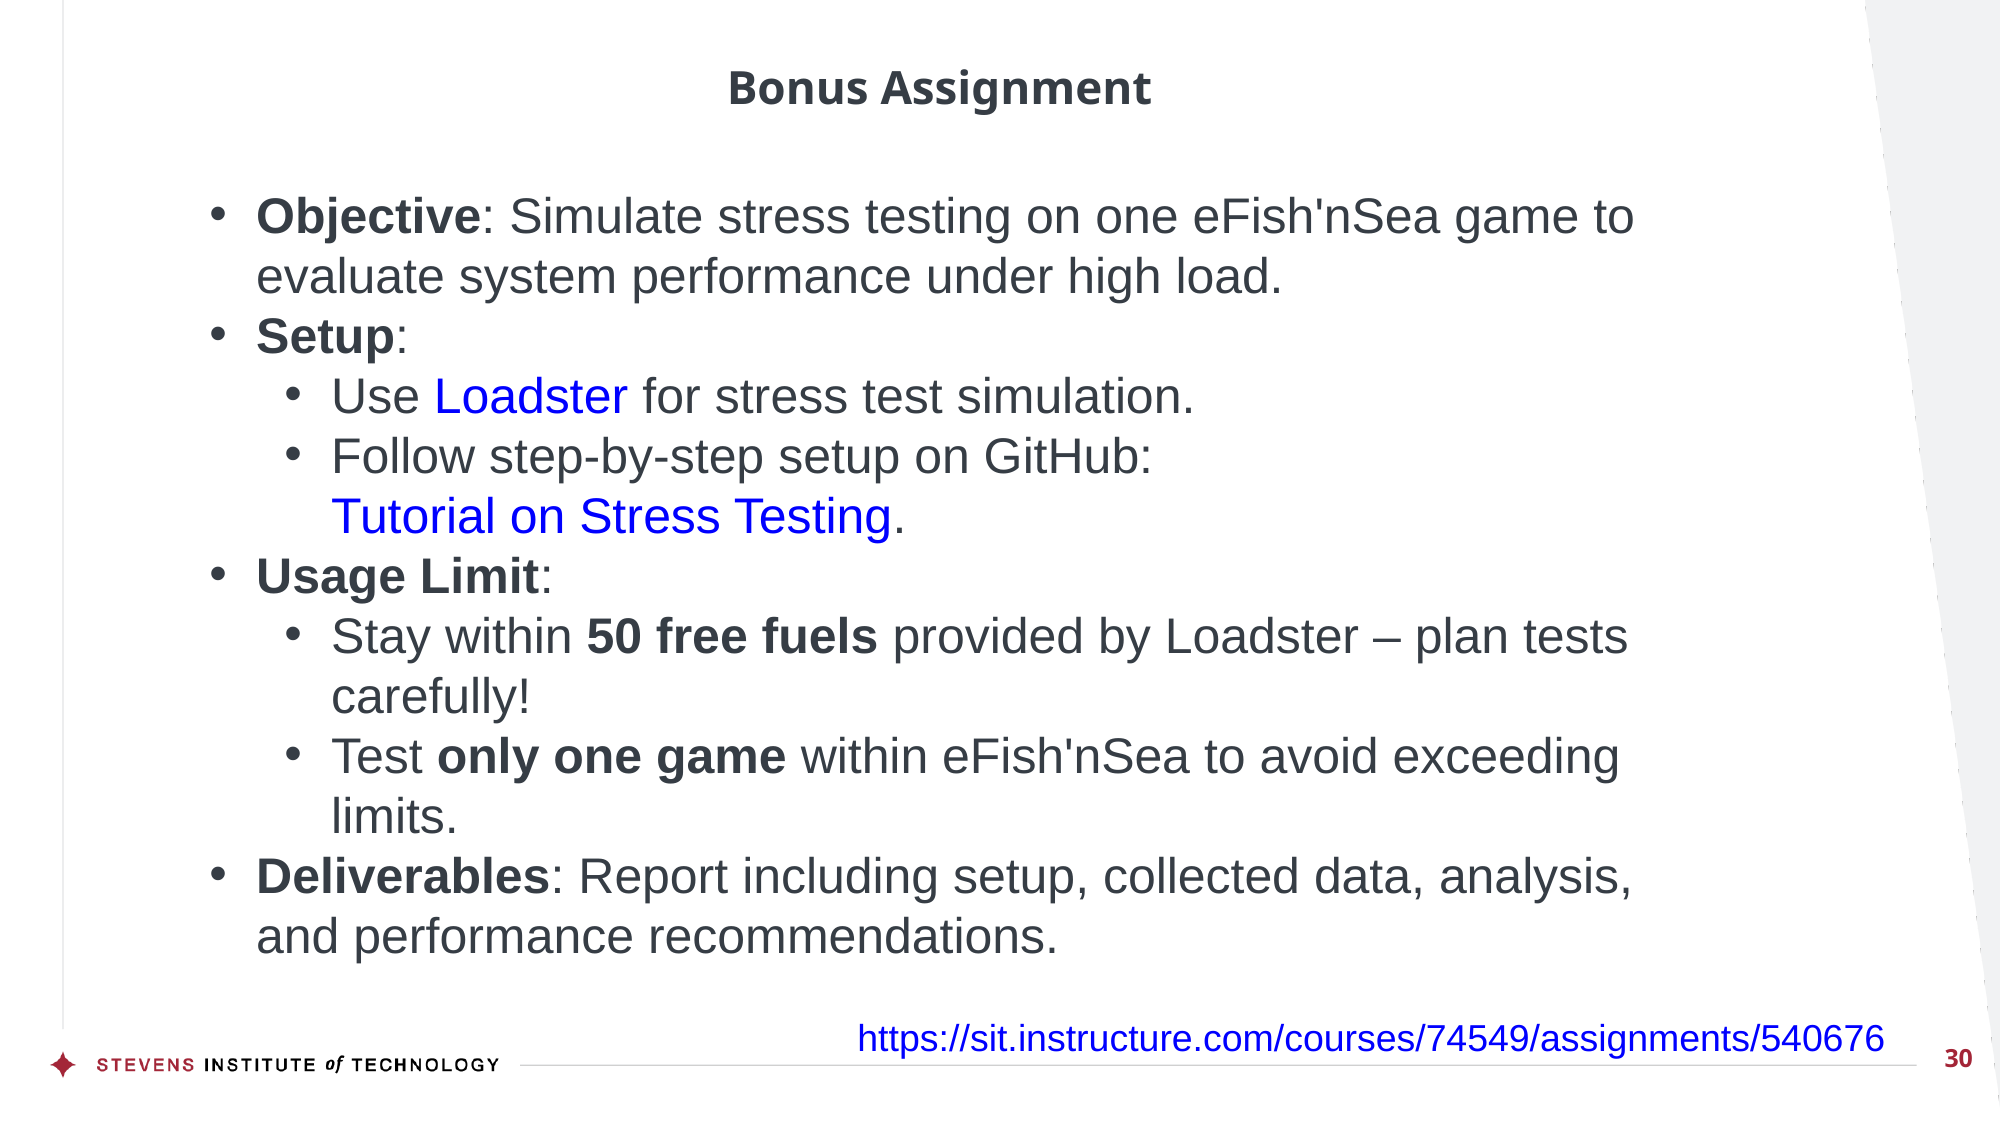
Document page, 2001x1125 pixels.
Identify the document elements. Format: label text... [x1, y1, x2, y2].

text_box https://sit.instructure.com/courses/74549/assignments/540676 [842, 1006, 2000, 1112]
text_box Objective: Simulate stress testing on one eFish'nSea game to evaluate system performance under high load. Setup: Use Loadster for stress test simulation. Follow step-by-step setup on GitHub: Tutorial on Stress Testing. Usage Limit: Stay within 50 free fuels provided by Loadster – plan tests carefully! Test only one game within eFish'nSea to avoid exceeding limits. Deliverables: Report including setup, collected data, analysis, and performance recommendations. [194, 175, 1738, 971]
title Bonus Assignment [61, 57, 1819, 178]
